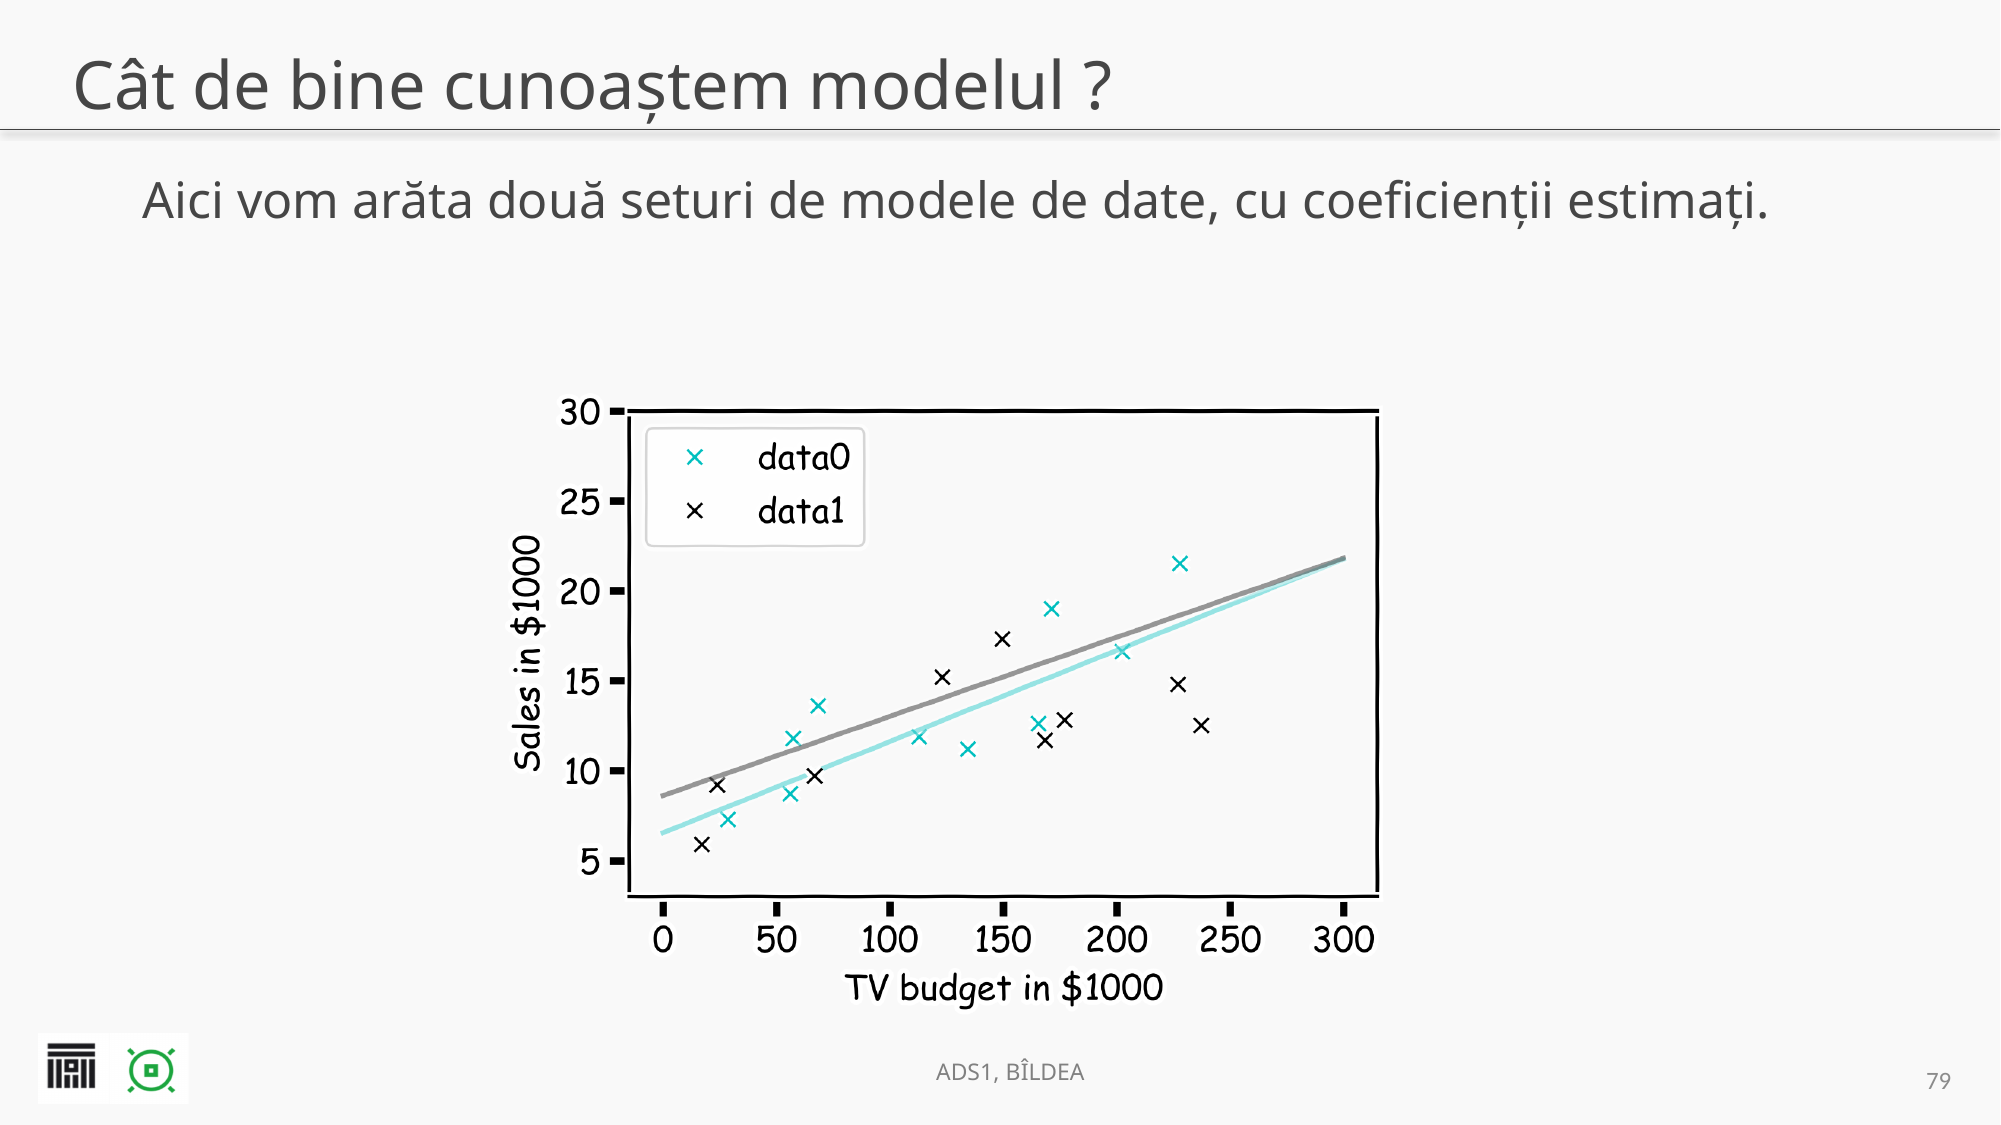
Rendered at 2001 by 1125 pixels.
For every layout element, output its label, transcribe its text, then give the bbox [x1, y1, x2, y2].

picture [38, 1033, 189, 1104]
slide_number 78 [1500, 1050, 1967, 1110]
text_box Aici vom arăta două seturi de modele de date, cu coeficienții estimați. [127, 161, 1851, 293]
picture [414, 325, 1484, 1039]
